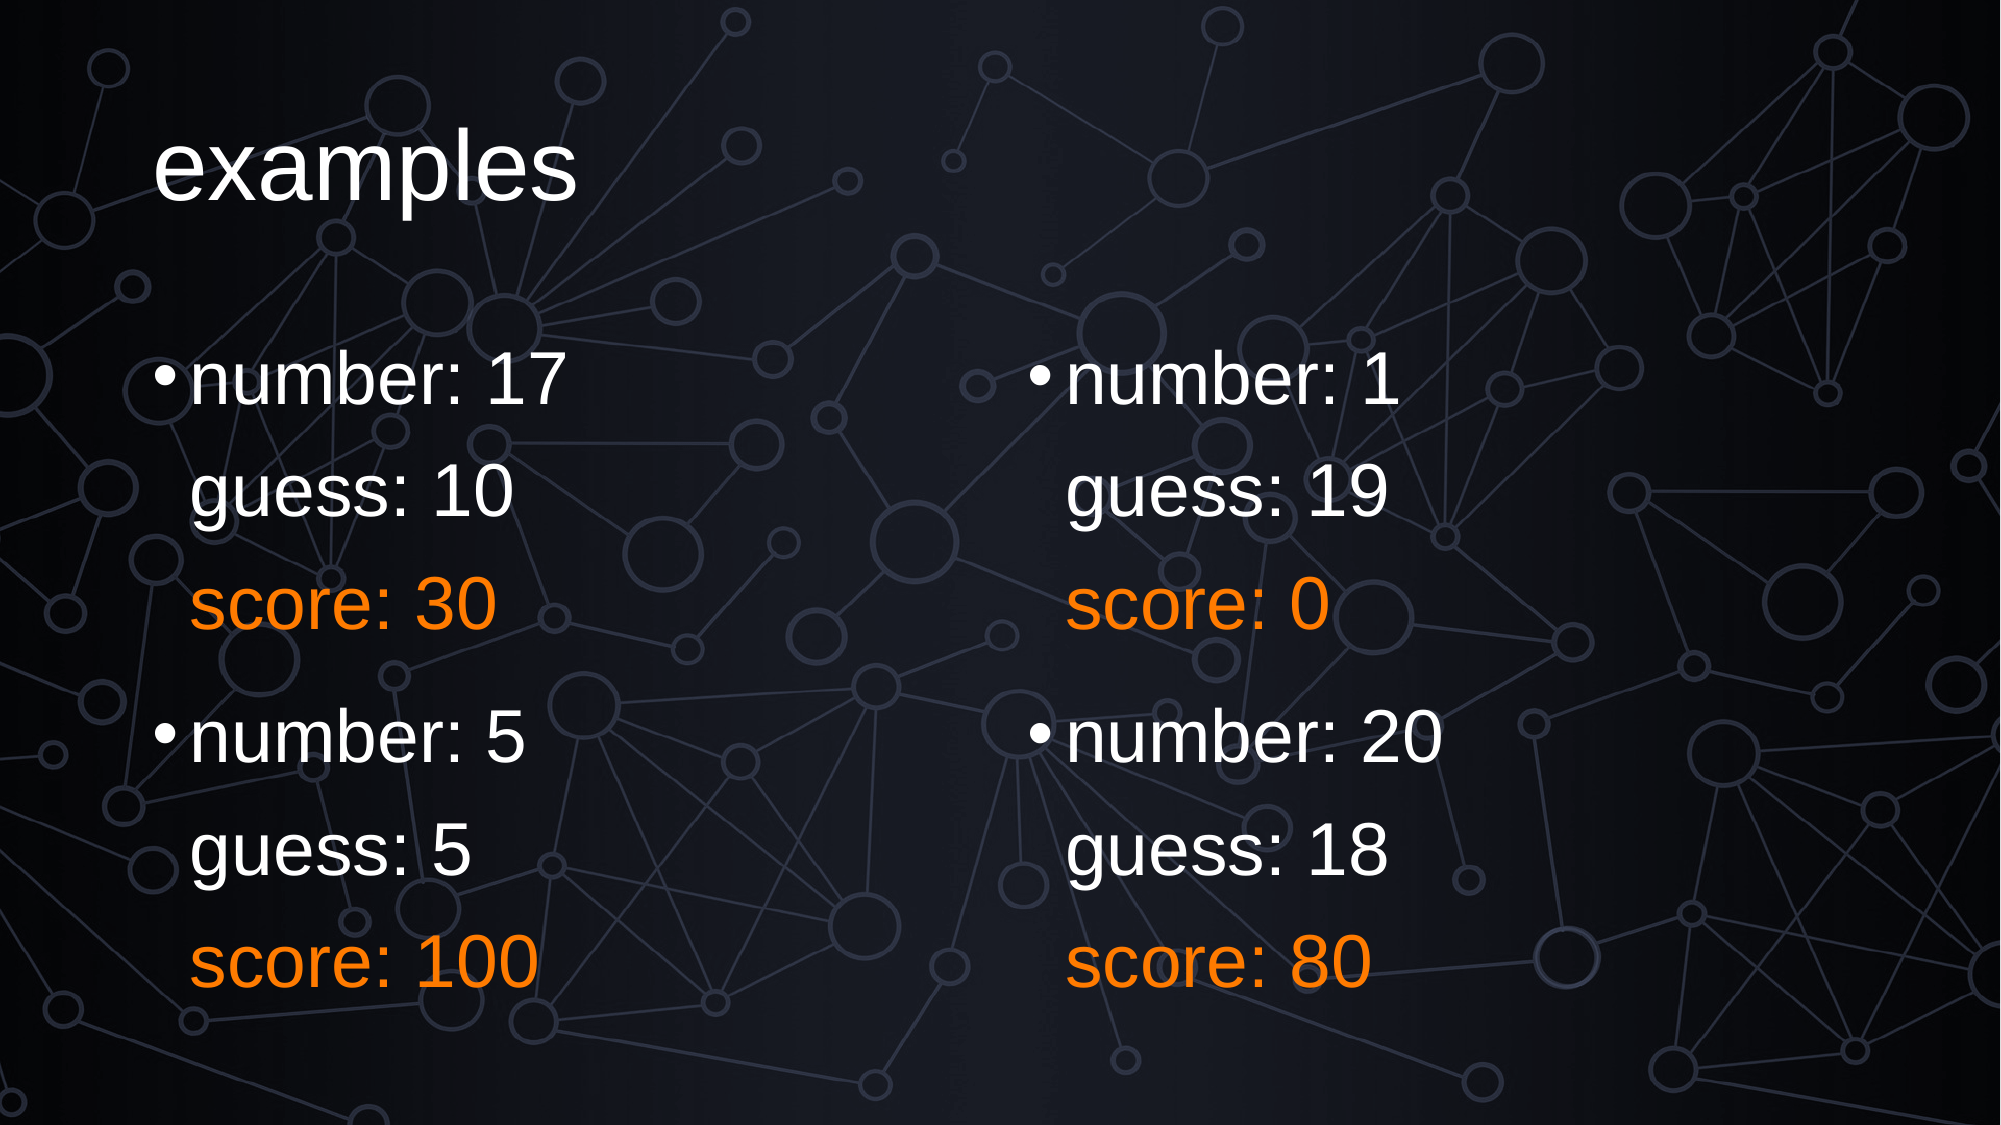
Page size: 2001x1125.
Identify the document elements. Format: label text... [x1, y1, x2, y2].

list number: 17 guess: 10 score: 30 number: 5 guess: 5 score: 100 [137, 299, 988, 1014]
title examples [137, 59, 1863, 278]
list number: 1 guess: 19 score: 0 number: 20 guess: 18 score: 80 [1012, 299, 1863, 1014]
